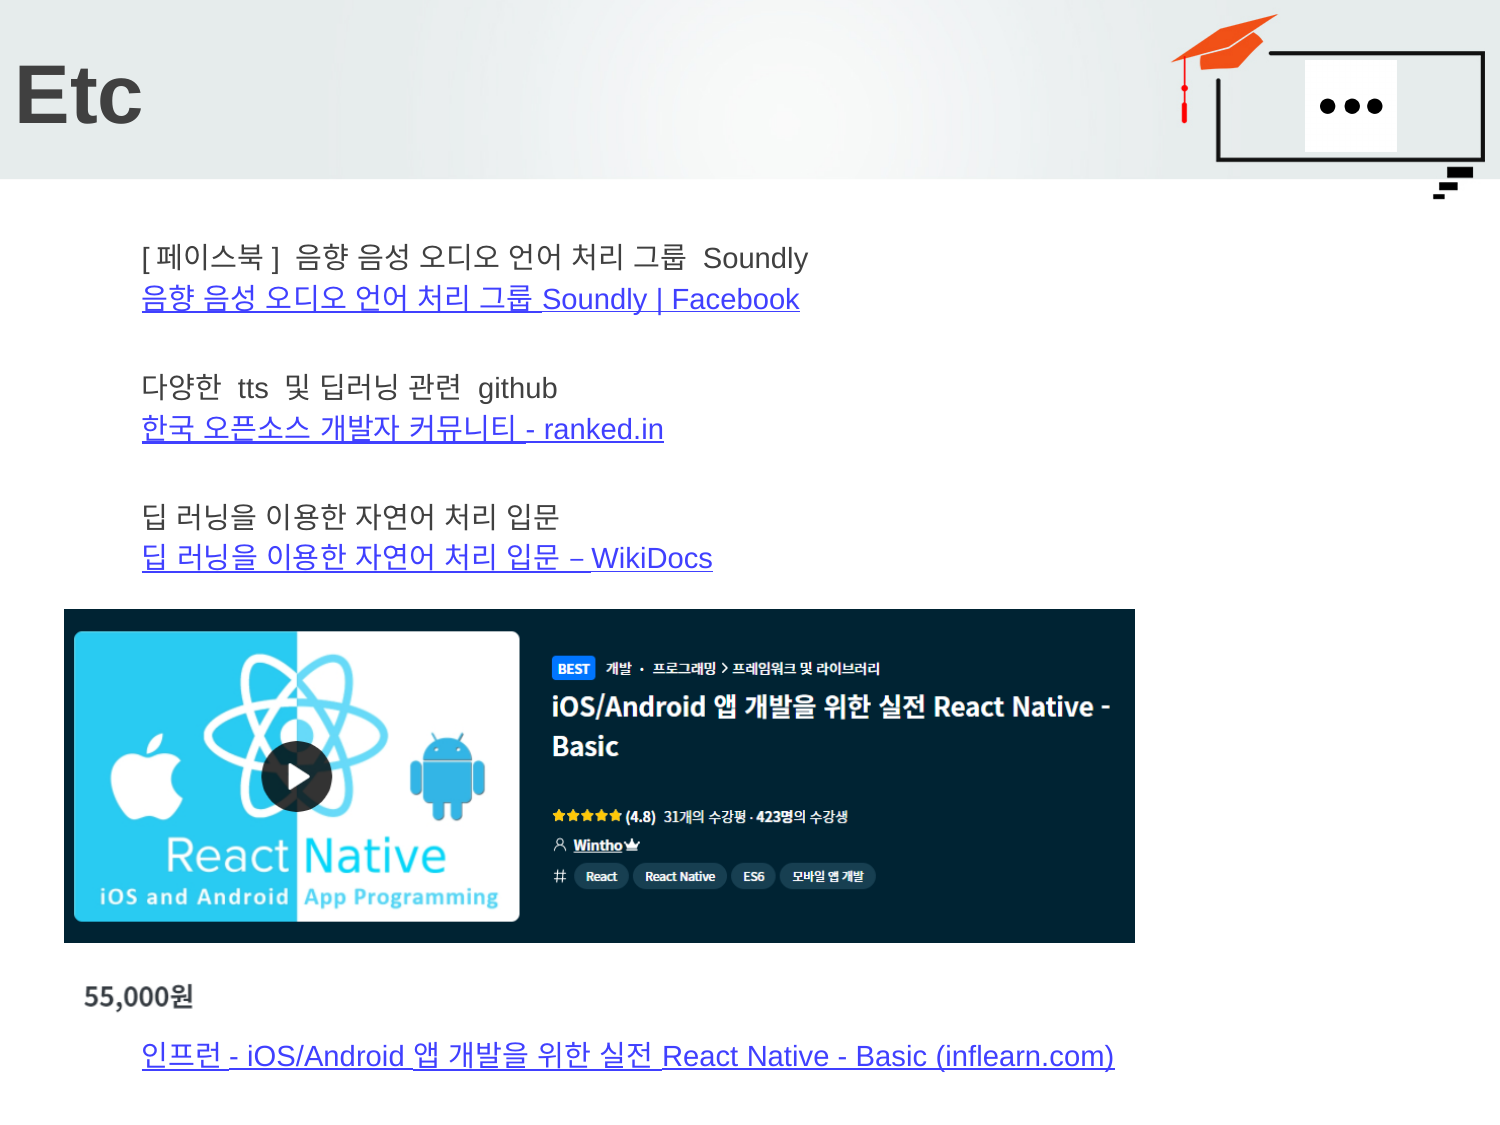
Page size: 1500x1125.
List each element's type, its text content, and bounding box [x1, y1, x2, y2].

picture [1304, 60, 1397, 152]
title Etc [0, 2, 1500, 179]
list [페이스북] 음향 음성 오디오 언어 처리 그룹 Soundly 음향 음성 오디오 언어 처리 그룹 Soundly | Facebook 다양한 tts 및 딥러닝 관련 github 한국 오픈소스 개발자 커뮤니티 - ranked.in 딥 러닝을 이용한 자연어 처리 입문 딥 러닝을 이용한 자연어 처리 입문 – WikiDocs 인프런 - iOS/Android 앱 개발을 위한 실전 React Native - Basic (inflearn.com) [76, 231, 1427, 646]
picture [0, 179, 1500, 1125]
